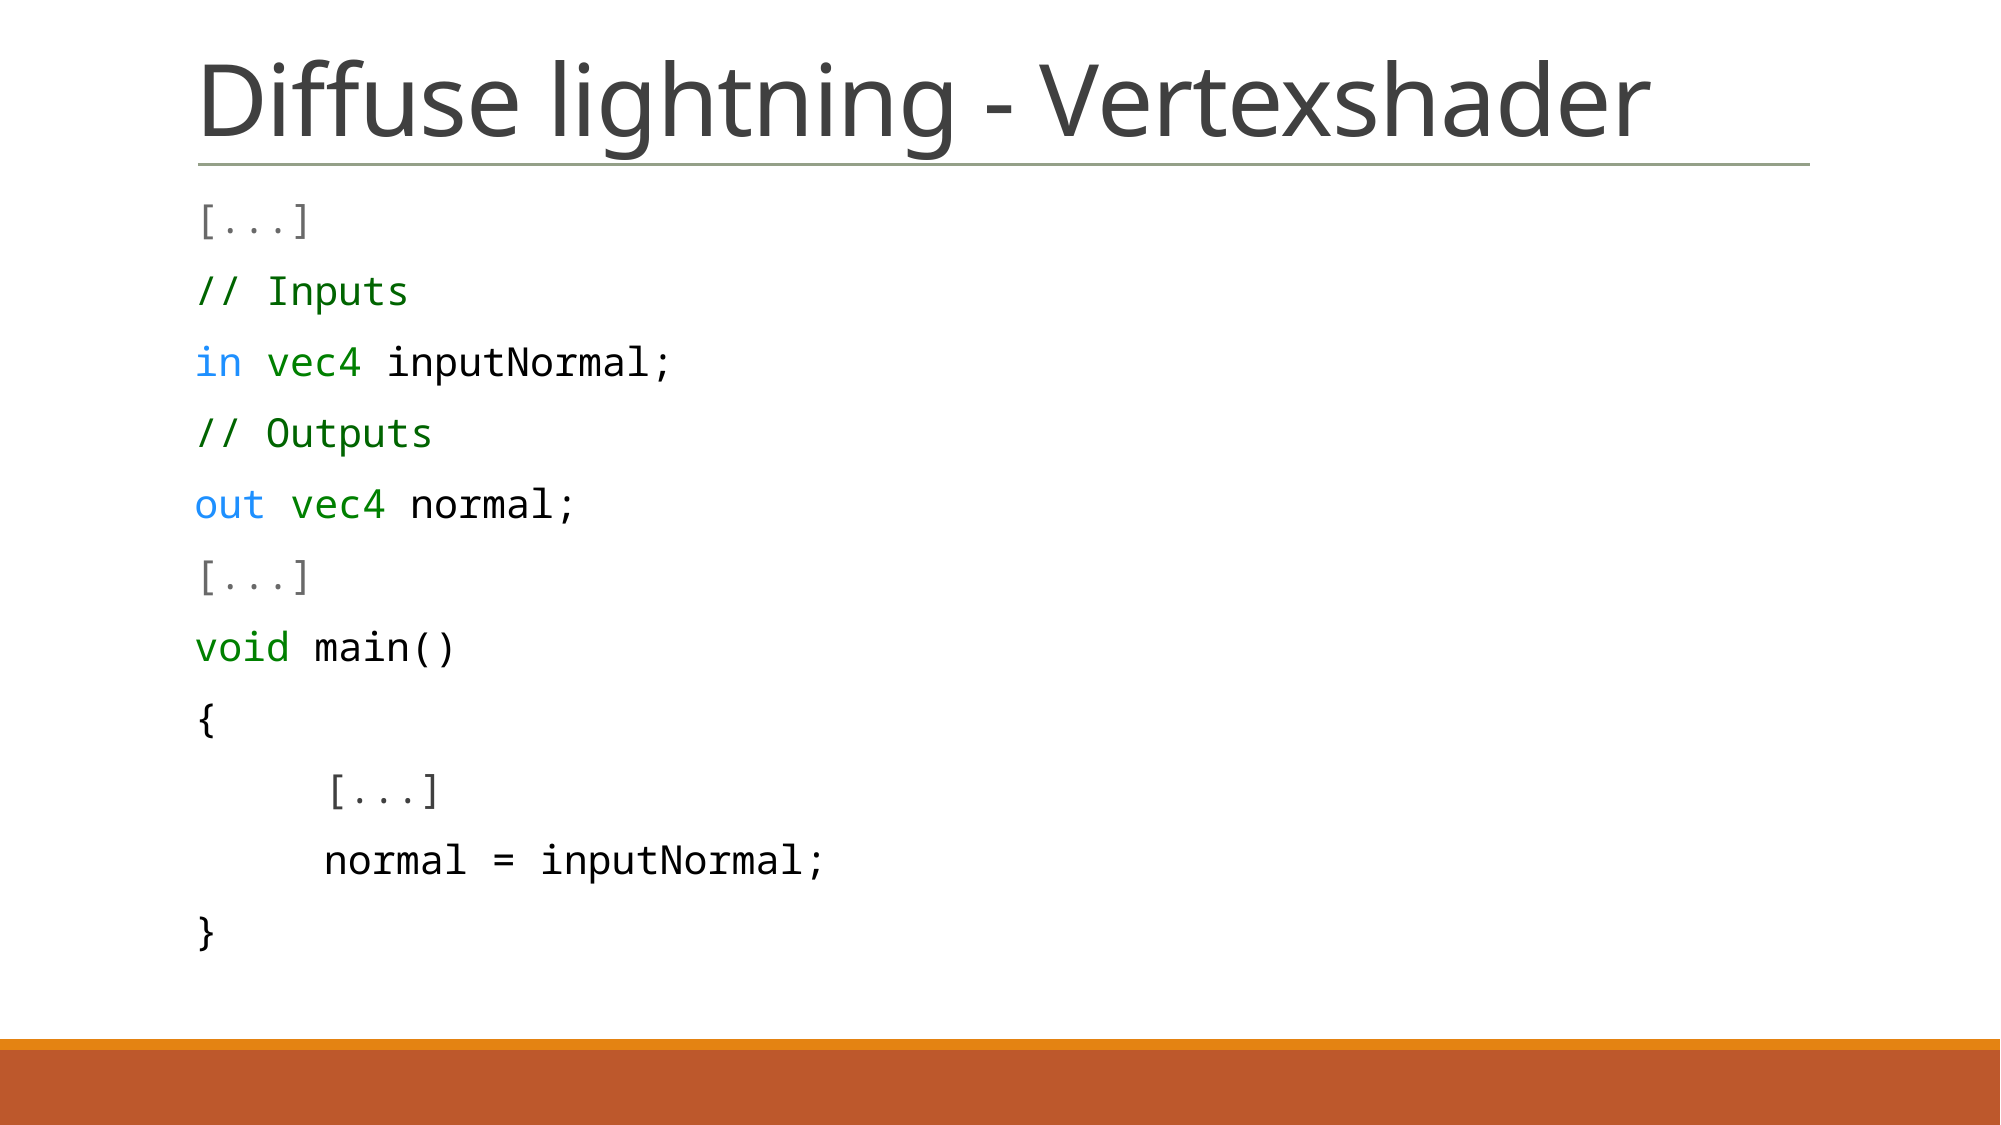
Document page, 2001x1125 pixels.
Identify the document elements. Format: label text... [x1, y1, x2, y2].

title Diffuse lightning - Vertexshader [180, 47, 1830, 165]
list [...] // Inputs in vec4 inputNormal; // Outputs out vec4 normal; [...] void main() { [...] normal = inputNormal; } [180, 191, 1830, 963]
